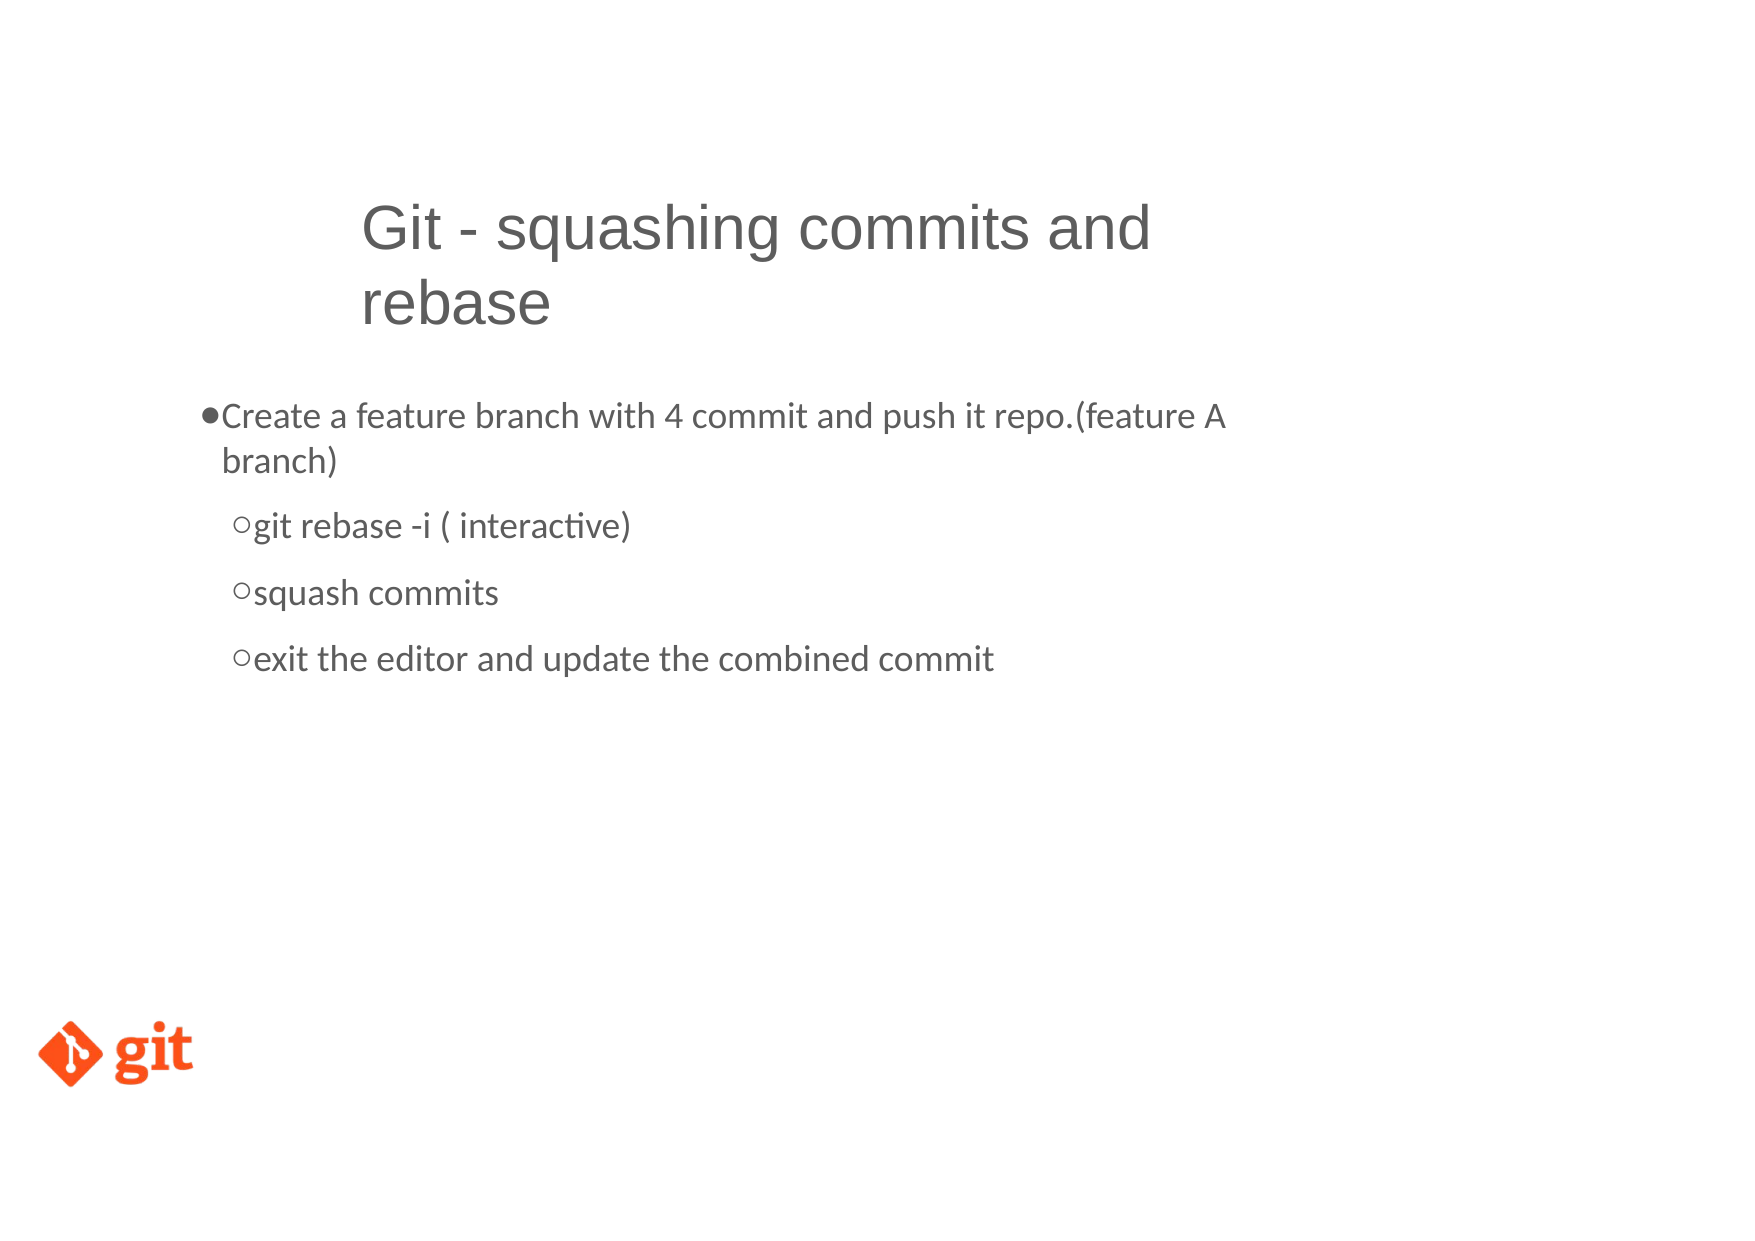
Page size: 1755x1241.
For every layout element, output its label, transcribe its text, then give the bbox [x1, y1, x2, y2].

text_box Create a feature branch with 4 commit and push it repo.(feature A branch) git rebase -i ( interactive) squash commits exit the editor and update the combined commit [197, 368, 1331, 679]
title Git - squashing commits and rebase [359, 184, 1346, 395]
text_box [31, 1008, 202, 1095]
